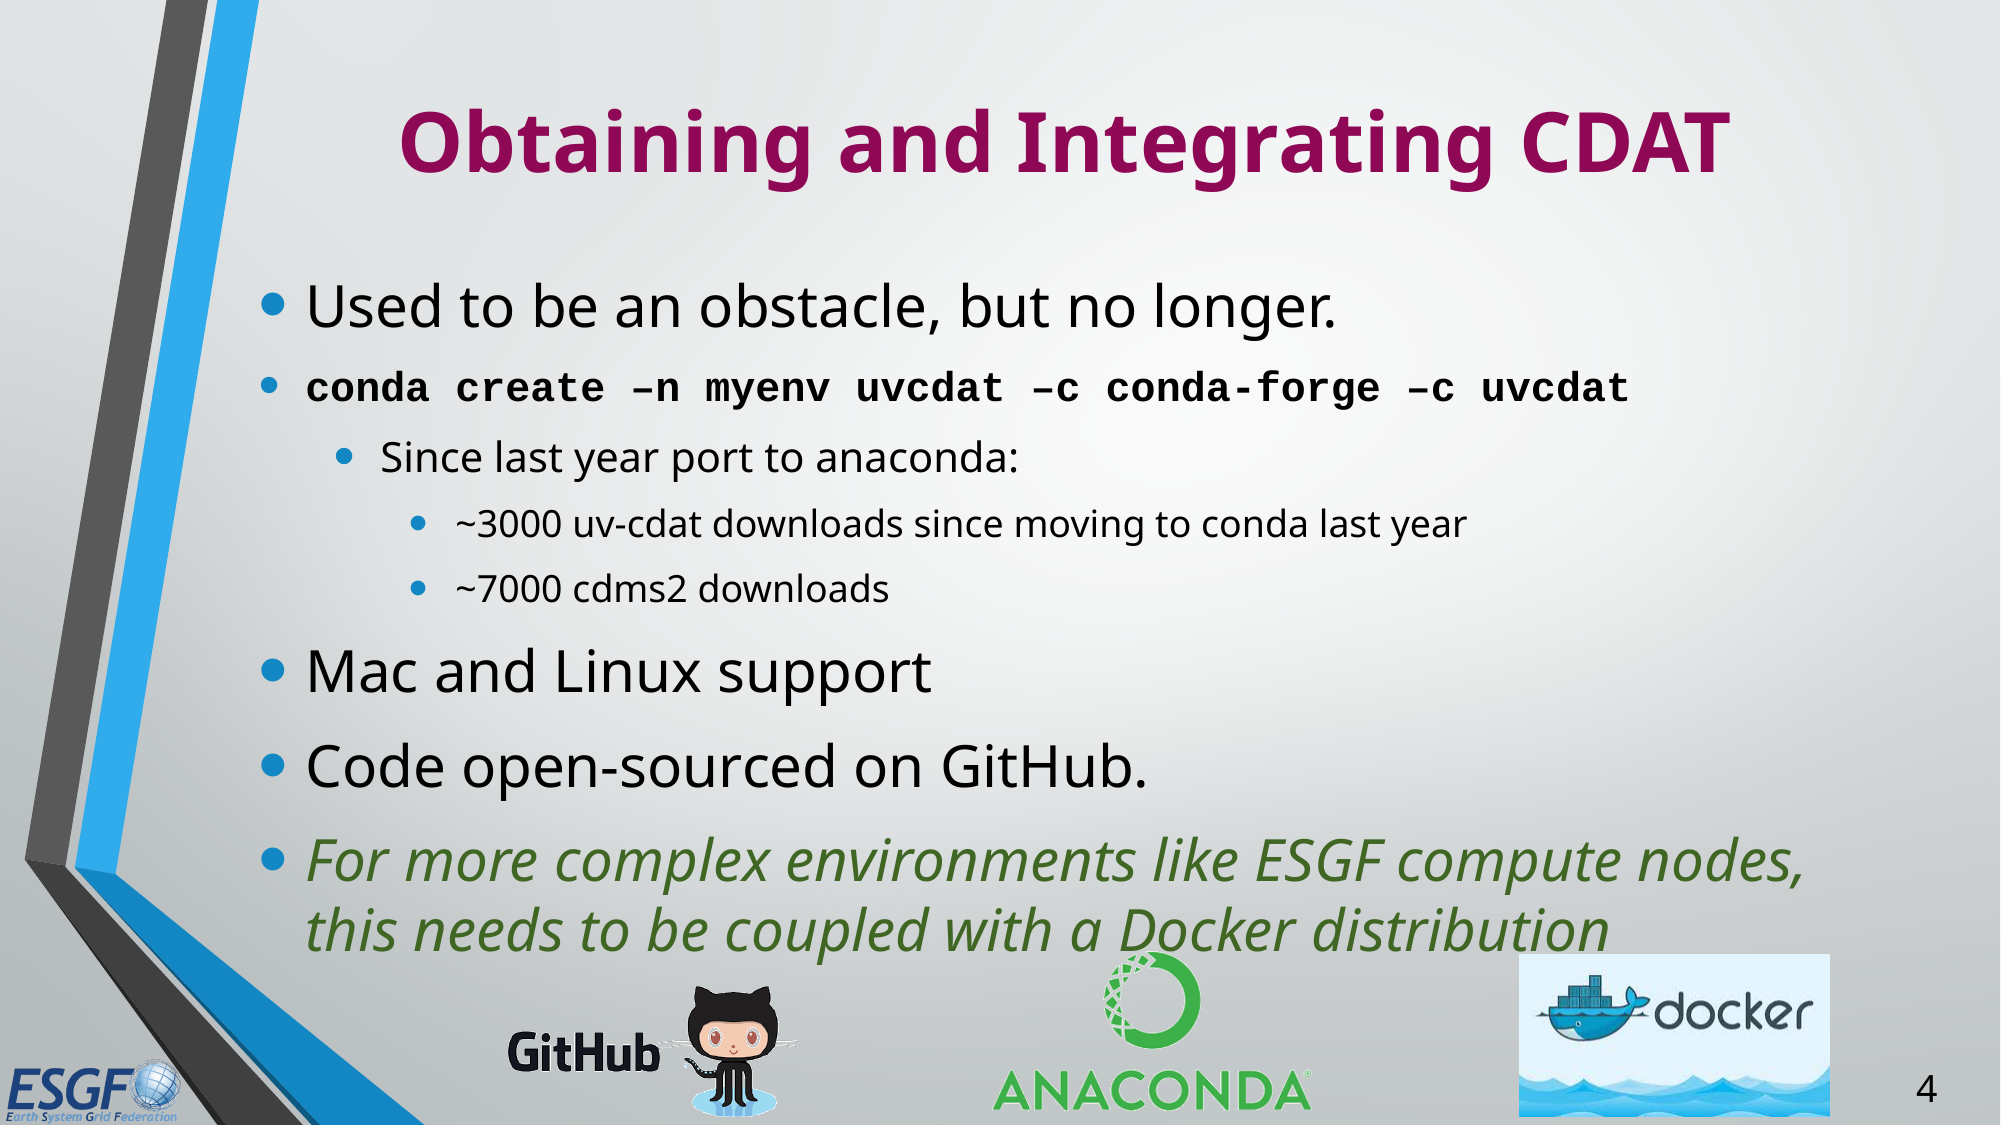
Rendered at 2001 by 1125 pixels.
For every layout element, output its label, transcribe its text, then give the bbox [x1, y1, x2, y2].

picture [4, 1057, 181, 1125]
picture [990, 949, 1317, 1113]
list Used to be an obstacle, but no longer. conda create –n myenv uvcdat –c conda-forge –c uvcdat Since last year port to anaconda: ~3000 uv-cdat downloads since moving to conda last year ~7000 cdms2 downloads Mac and Linux support Code open-sourced on GitHub. For more complex environments like ESGF compute nodes, this needs to be coupled with a Docker distribution [243, 359, 1887, 873]
title Obtaining and Integrating CDAT [243, 32, 1887, 246]
picture [1518, 954, 1830, 1117]
picture [496, 986, 798, 1117]
